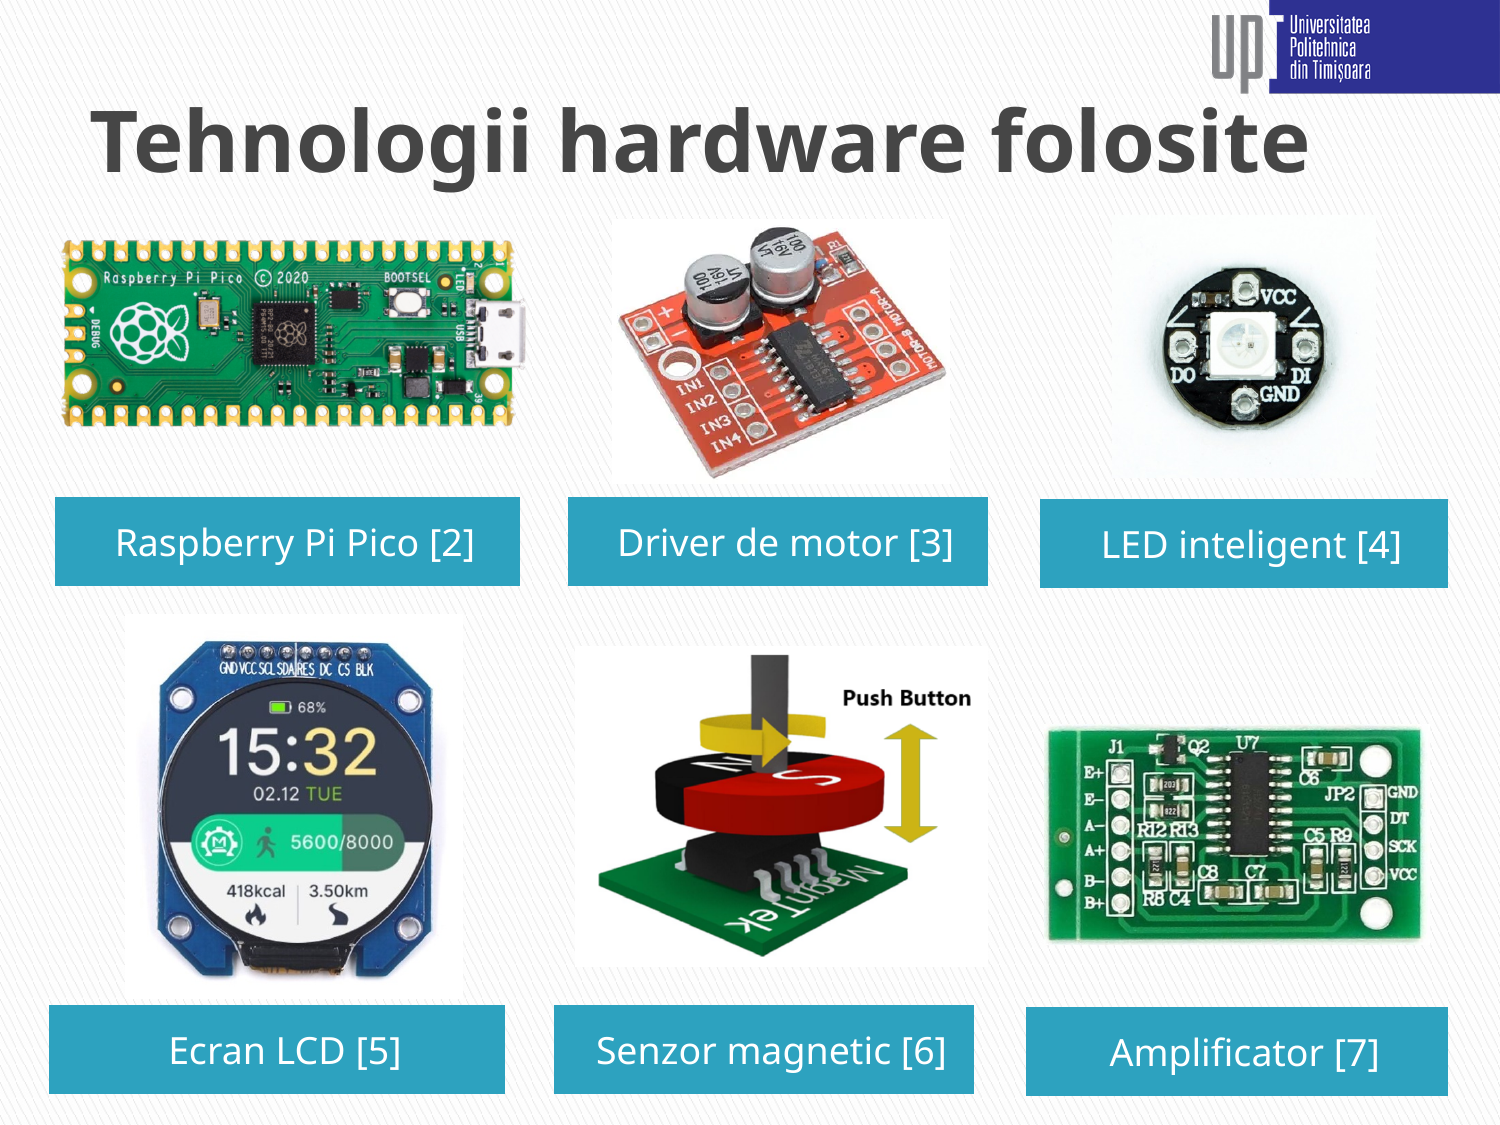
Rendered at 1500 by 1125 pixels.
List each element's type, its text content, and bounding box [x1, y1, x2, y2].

text_box LED inteligent [4] [1040, 499, 1448, 588]
picture [1112, 215, 1376, 479]
picture [574, 645, 988, 968]
picture [411, 215, 528, 448]
text_box Ecran LCD [5] [50, 1005, 505, 1093]
picture [1212, 0, 1500, 94]
picture [61, 215, 176, 448]
list Raspberry Pi Pico [2] [55, 497, 520, 586]
picture [612, 219, 951, 484]
text_box Senzor magnetic [6] [554, 1005, 974, 1093]
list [176, 97, 411, 565]
picture [1044, 724, 1430, 945]
picture [124, 613, 463, 1000]
list Driver de motor [3] [568, 497, 988, 586]
title Tehnologii hardware folosite [75, 44, 1425, 233]
text_box Amplificator [7] [1026, 1007, 1448, 1096]
